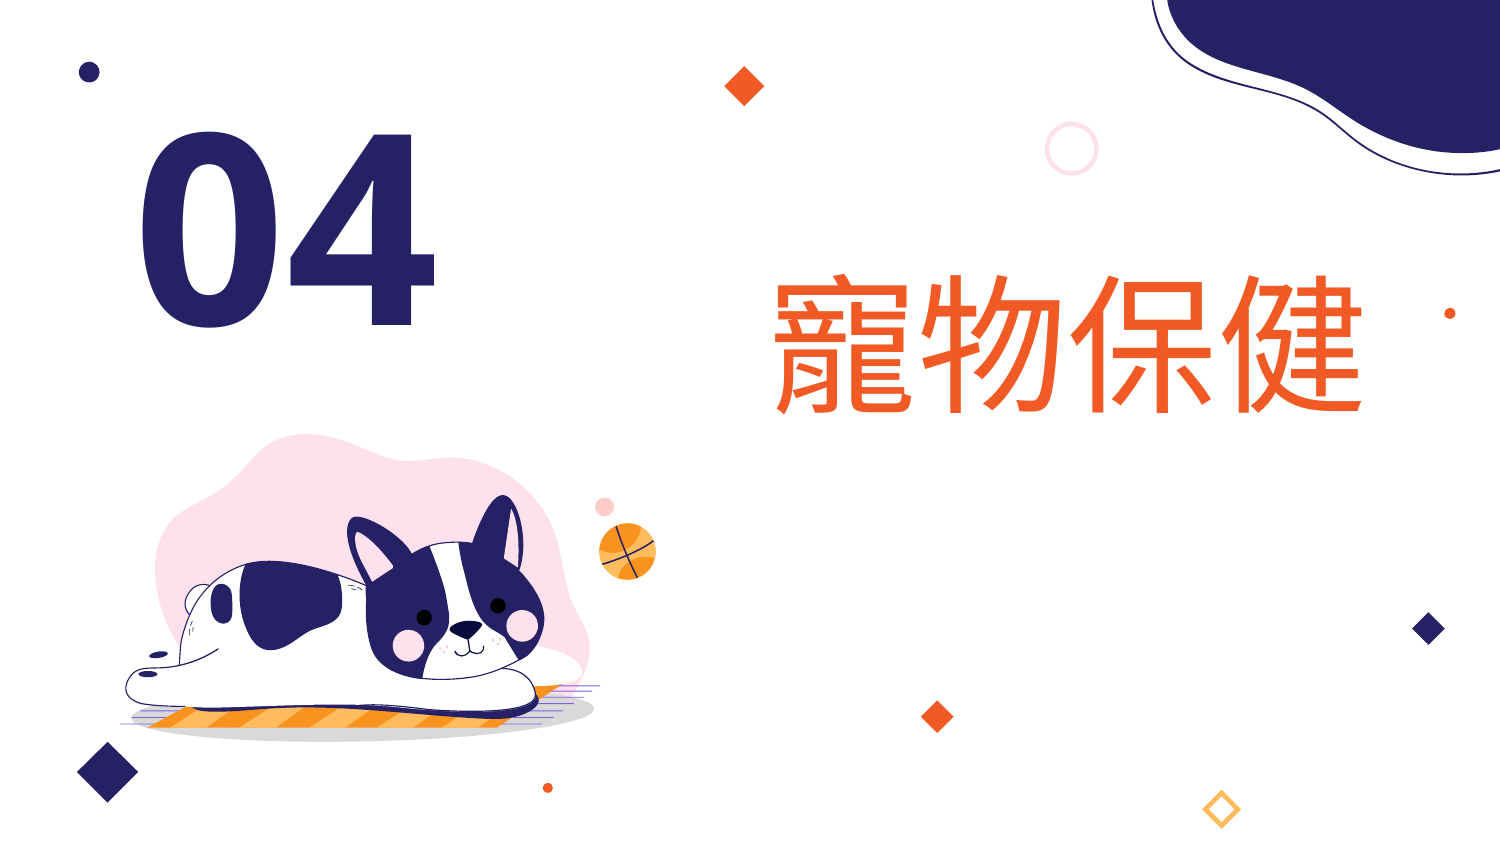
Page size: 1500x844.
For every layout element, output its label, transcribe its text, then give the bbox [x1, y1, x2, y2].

title 寵物保健 [640, 222, 1383, 496]
title 04. [109, 242, 464, 516]
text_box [117, 433, 657, 743]
